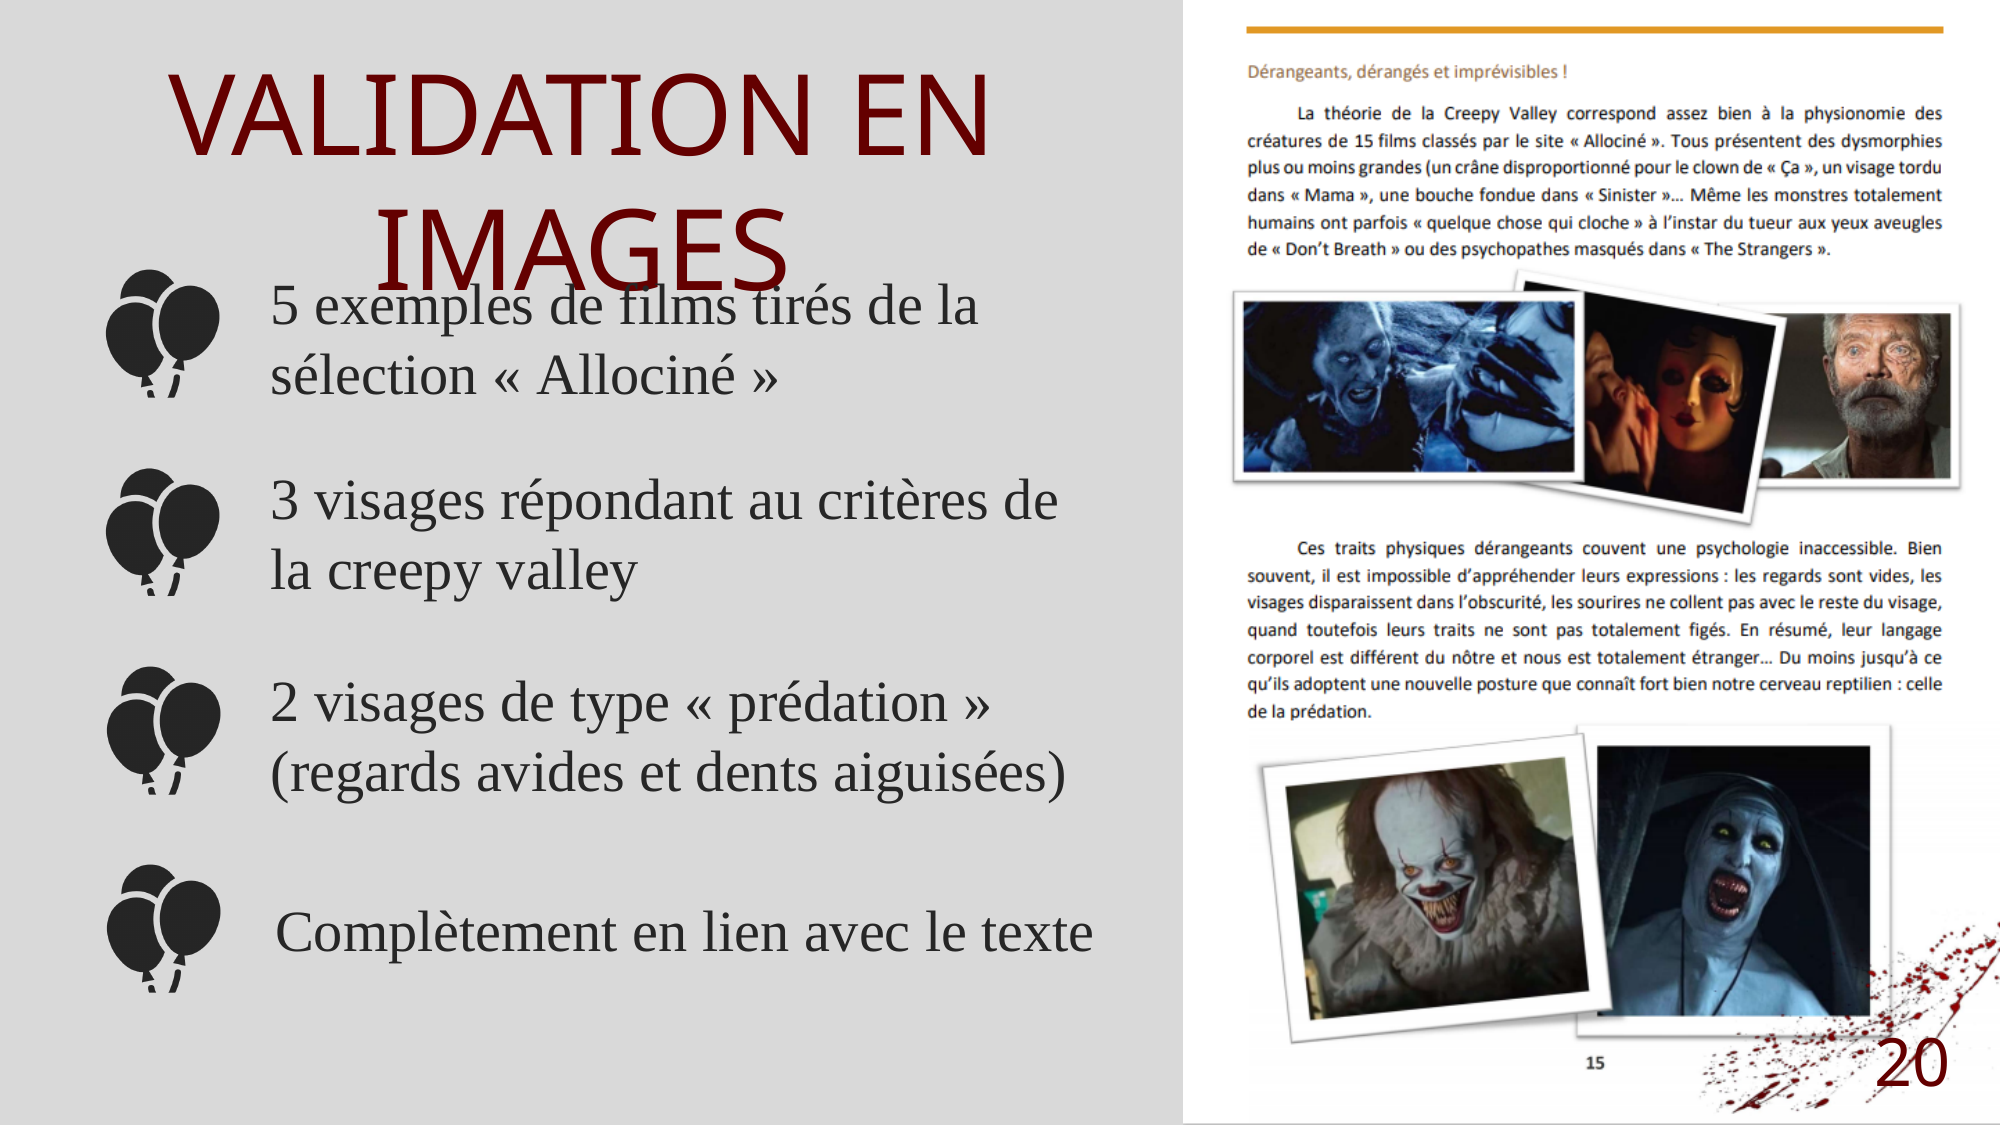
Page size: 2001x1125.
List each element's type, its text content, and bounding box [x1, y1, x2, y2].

text_box 3 visages répondant au critères de la creepy valley [255, 453, 1115, 609]
picture [88, 655, 239, 806]
text_box 2 visages de type « prédation » (regards avides et dents aiguisées) [255, 655, 1115, 811]
text_box VALIDATION EN IMAGES [0, 35, 1166, 211]
picture [1183, 0, 2000, 1125]
text_box 5 exemples de films tirés de la sélection « Allociné » [256, 258, 1115, 414]
picture [87, 258, 238, 409]
picture [87, 456, 238, 608]
picture [88, 853, 239, 1004]
text_box Complètement en lien avec le texte [260, 885, 1120, 971]
